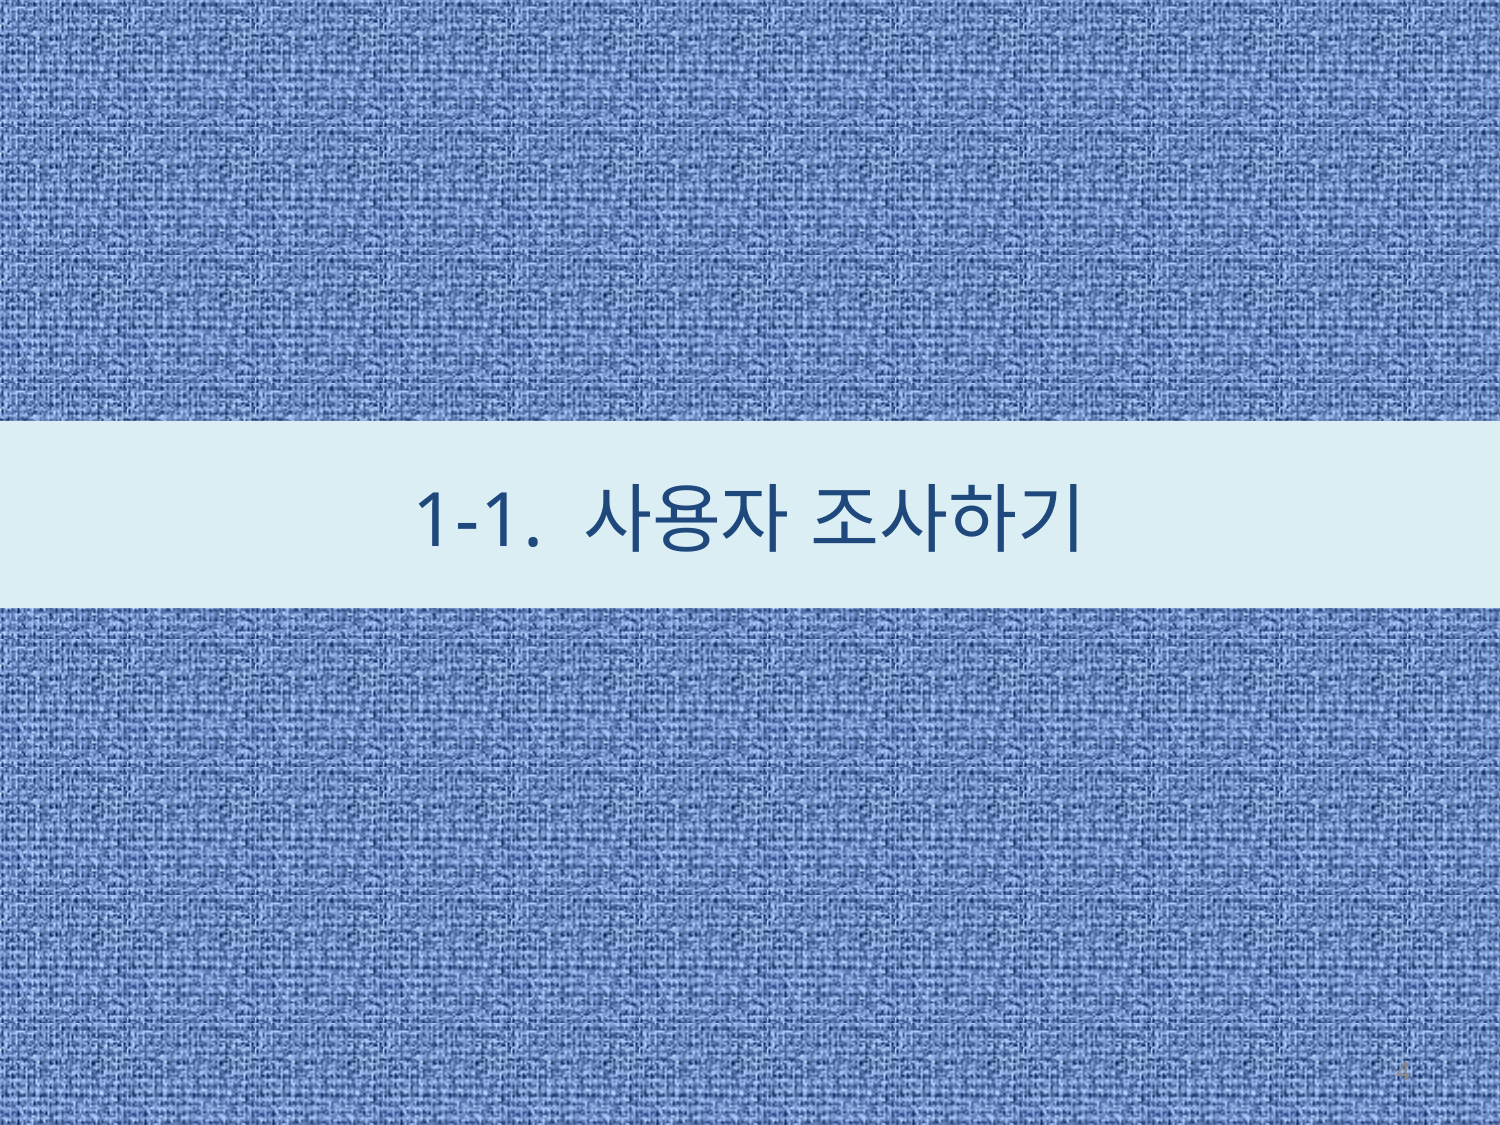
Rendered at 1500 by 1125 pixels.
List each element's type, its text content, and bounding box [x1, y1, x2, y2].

picture [0, 609, 1500, 1125]
title 1-1. 사용자 조사하기 [0, 420, 1500, 609]
slide_number 4 [1074, 1042, 1425, 1103]
picture [0, 0, 1500, 420]
